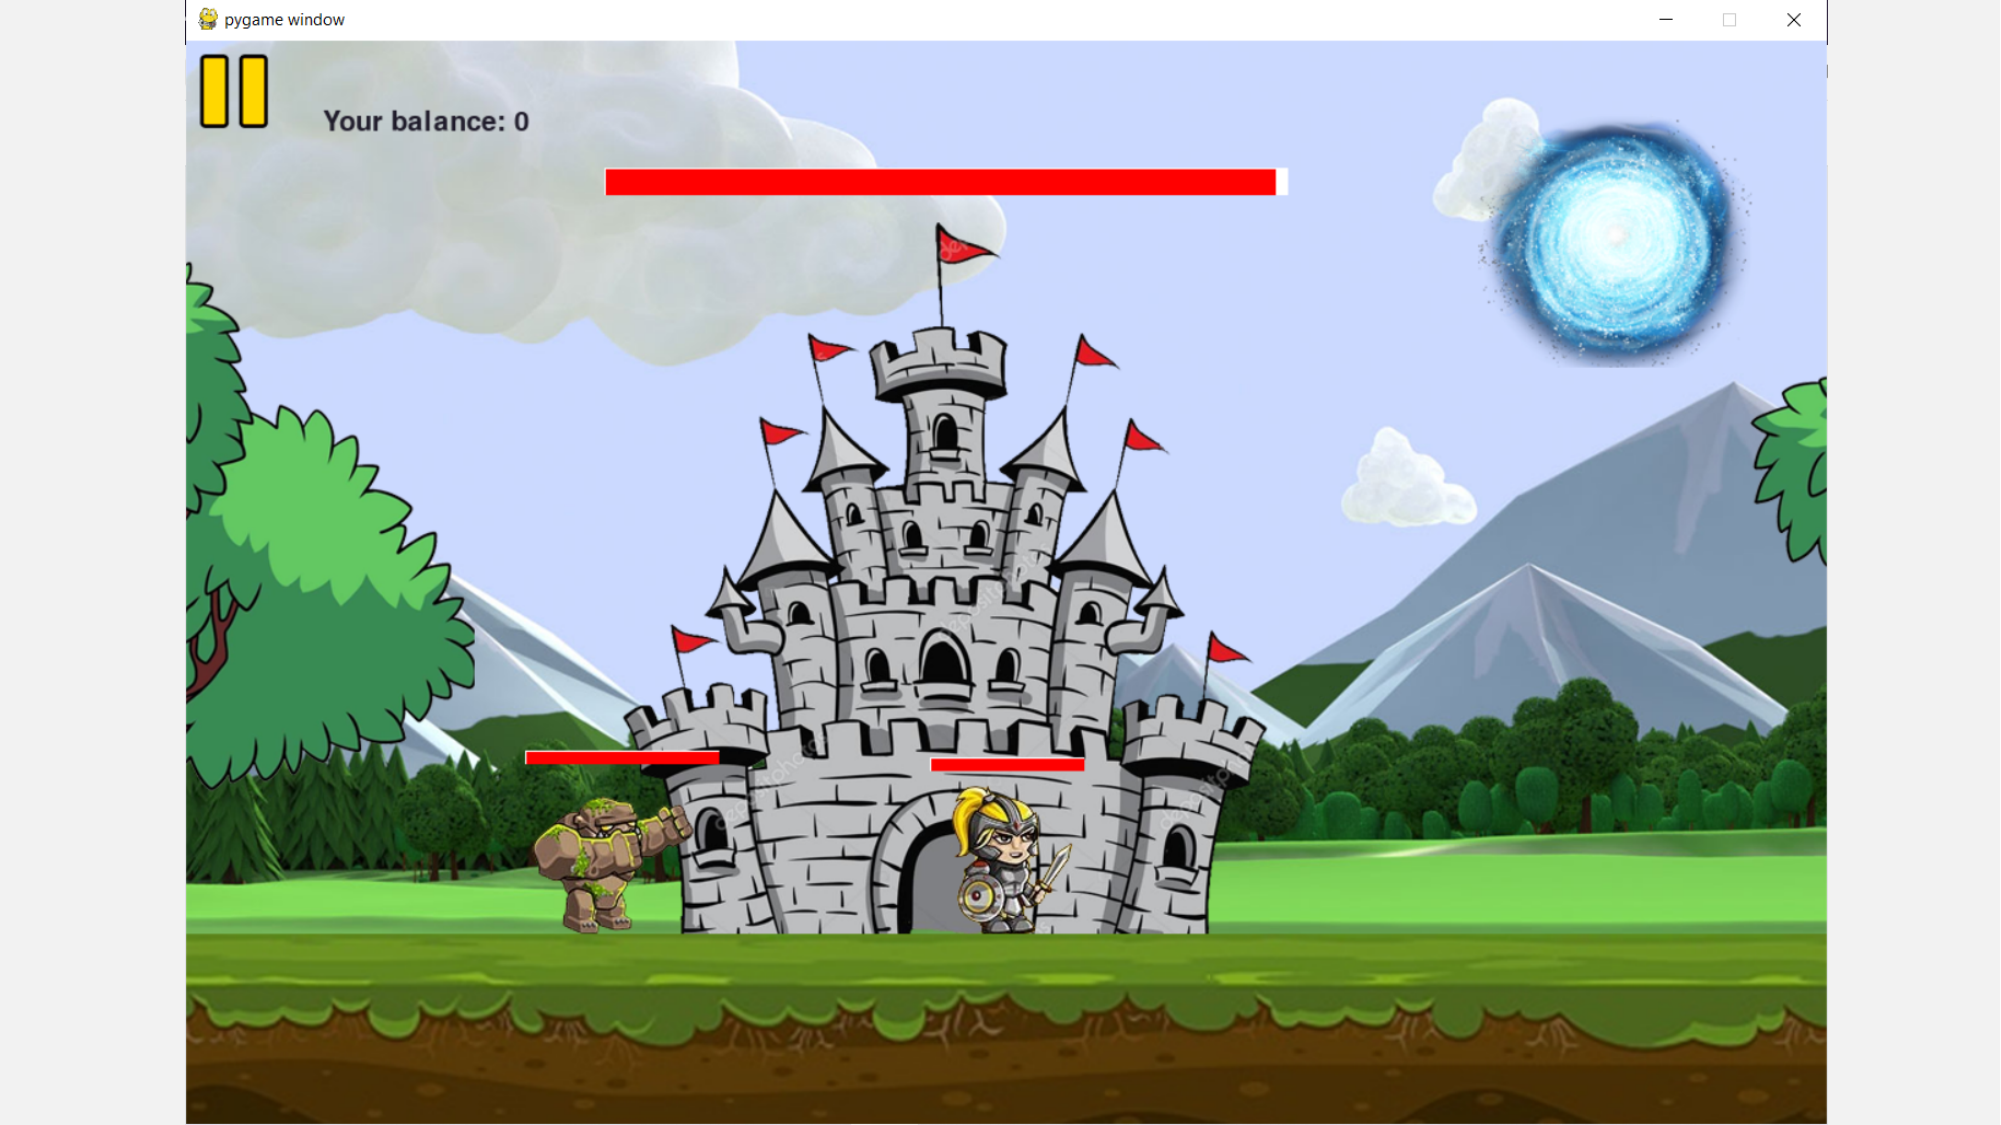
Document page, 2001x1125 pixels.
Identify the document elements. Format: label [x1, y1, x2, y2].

picture [185, 0, 1828, 1125]
